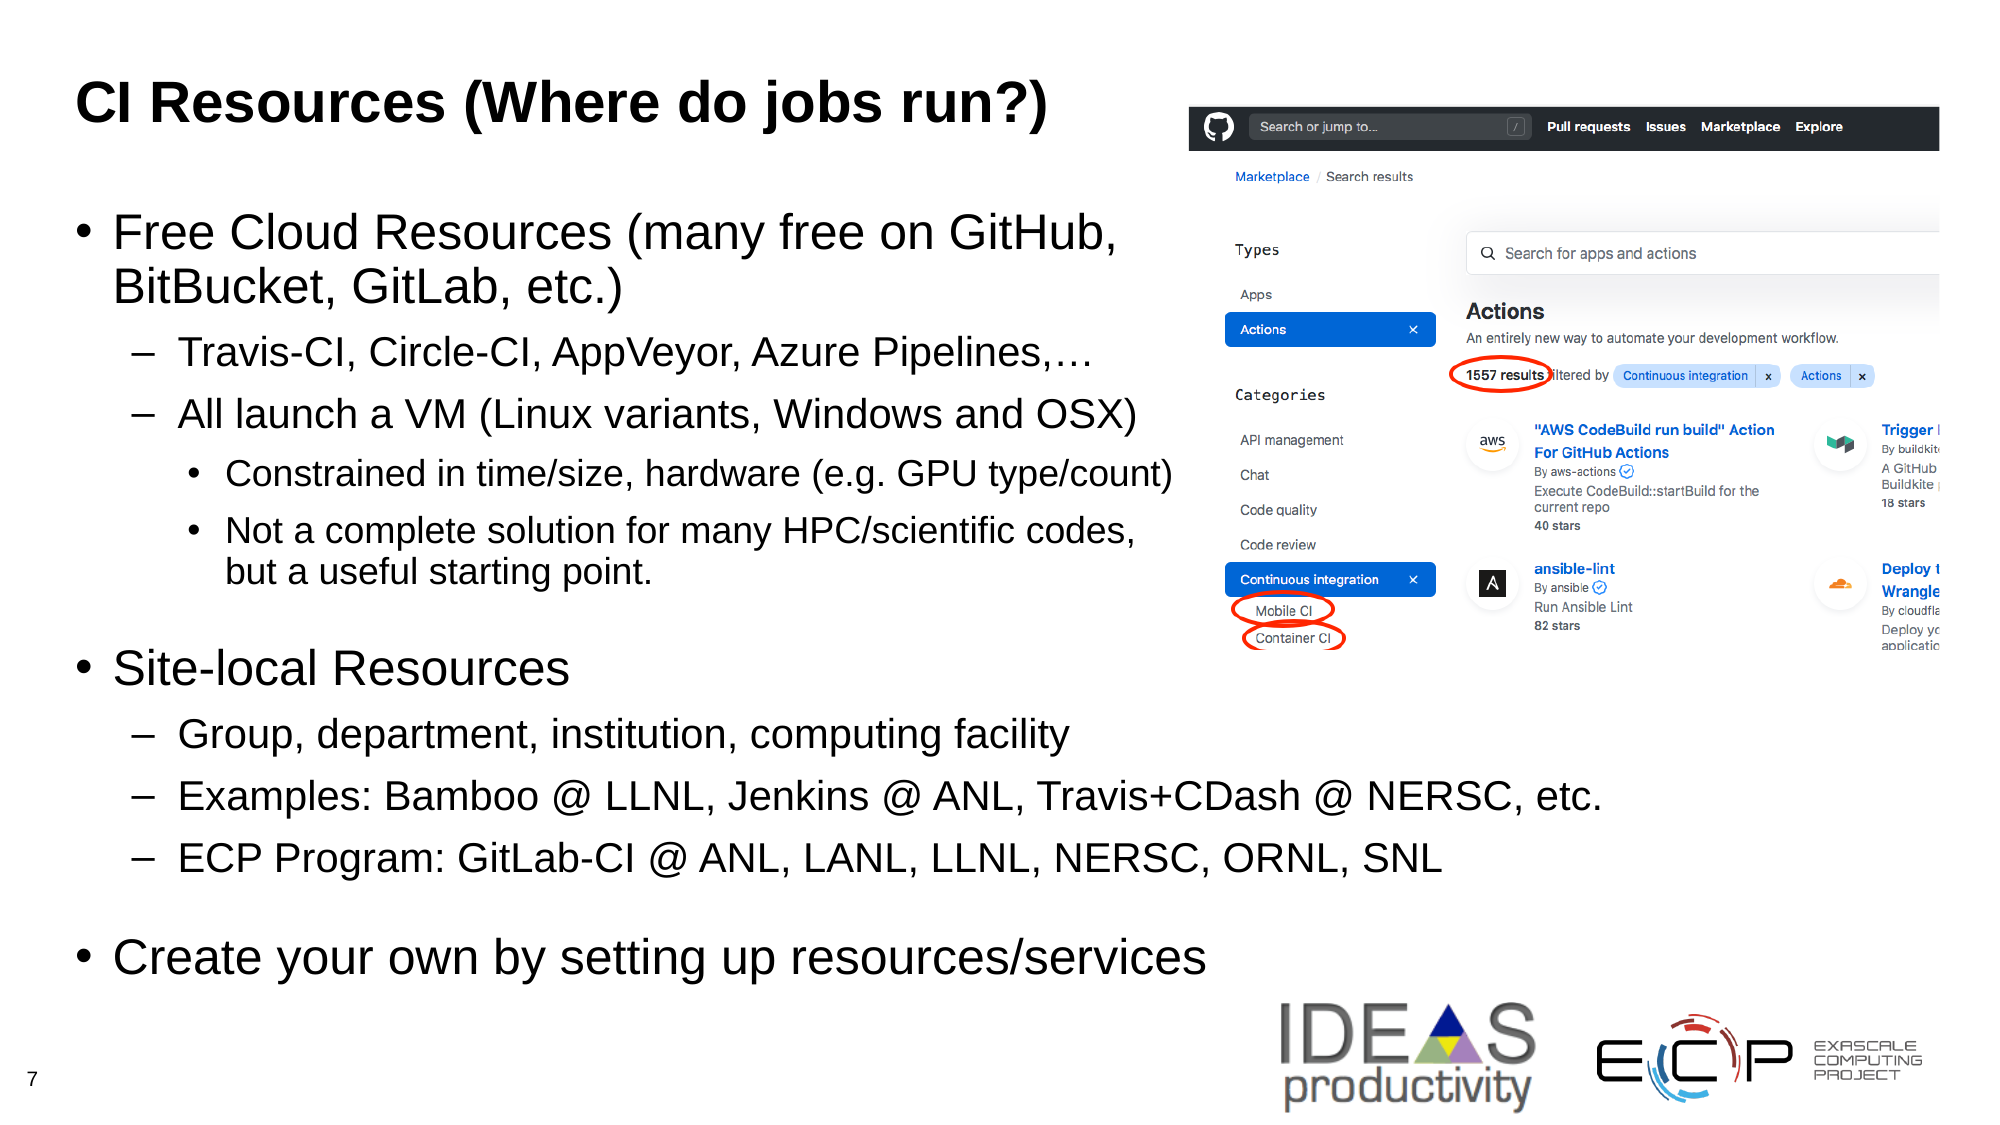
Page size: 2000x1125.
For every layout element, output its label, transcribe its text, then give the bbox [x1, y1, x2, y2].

picture [1597, 1058, 1922, 1103]
picture [1188, 104, 1940, 650]
picture [1280, 1058, 1537, 1114]
list Free Cloud Resources (many free on GitHub, BitBucket, GitLab, etc.) Travis-CI, Circle-CI, AppVeyor, Azure Pipelines,… All launch a VM (Linux variants, Windows and OSX) Constrained in time/size, hardware (e.g. GPU type/count) Not a complete solution for many HPC/scientific codes, but a useful starting point. Site-local Resources Group, department, institution, computing facility Examples: Bamboo @ LLNL, Jenkins @ ANL, Travis+CDash @ NERSC, etc. ECP Program: GitLab-CI @ ANL, LANL, LLNL, NERSC, ORNL, SNL Create your own by setting up resources/services [59, 198, 1926, 1058]
title CI Resources (Where do jobs run?) [59, 67, 1926, 162]
